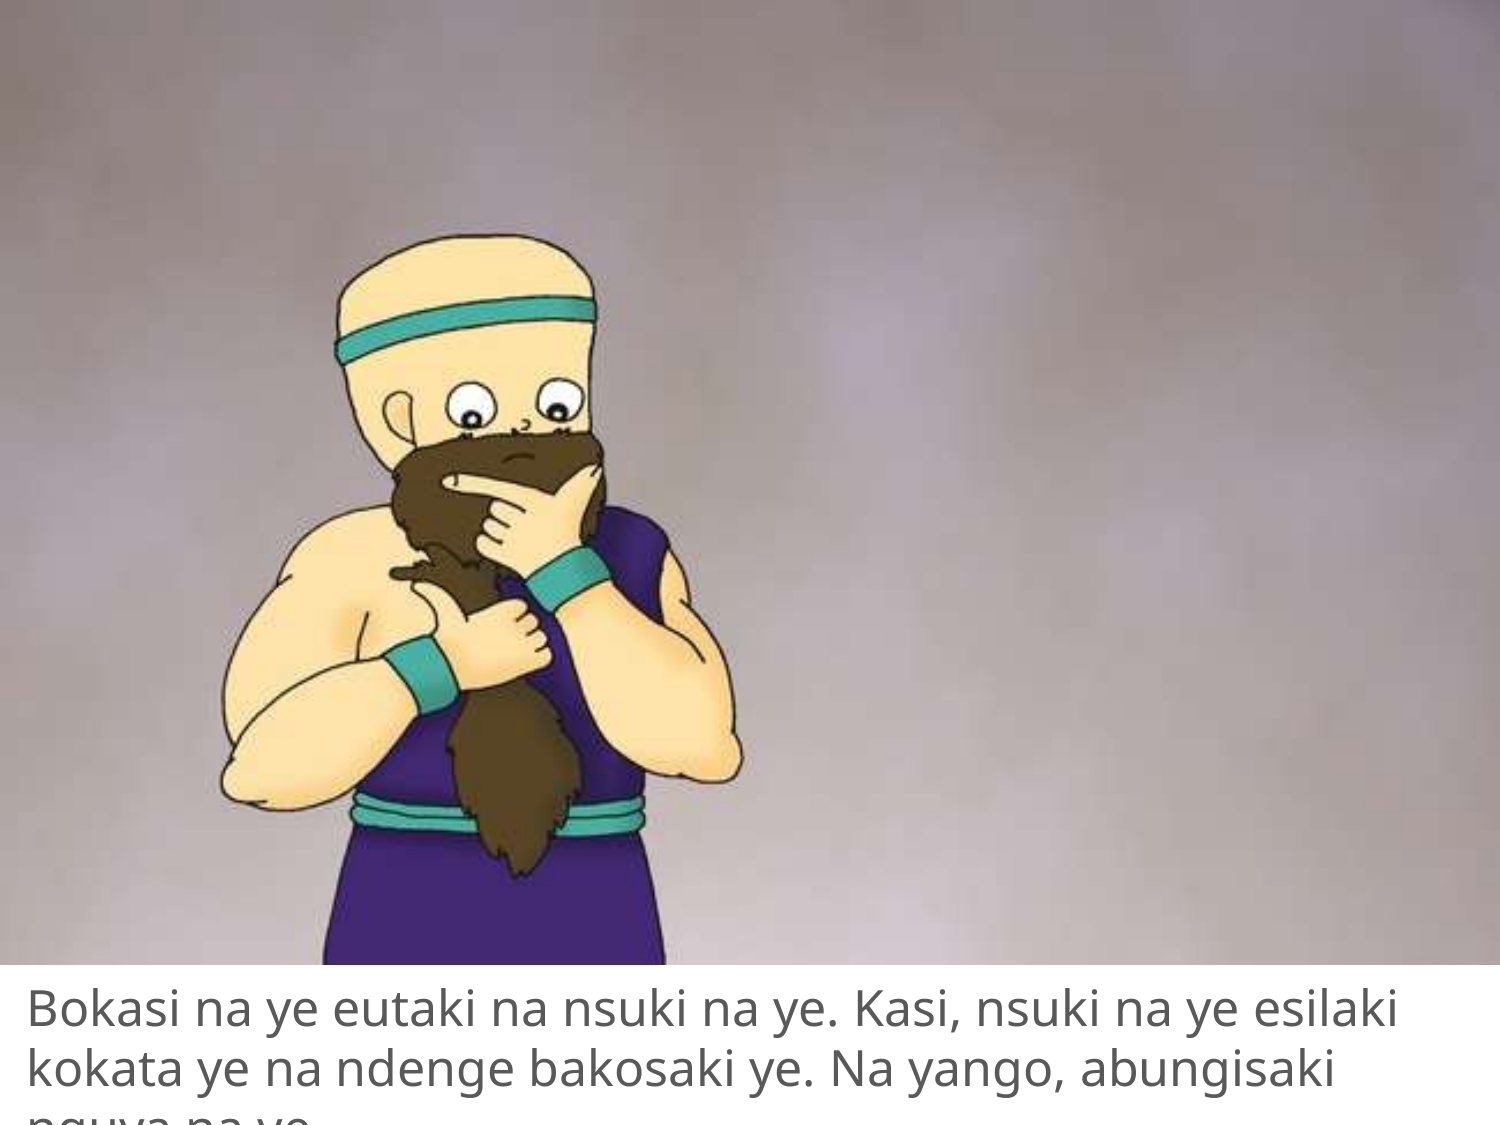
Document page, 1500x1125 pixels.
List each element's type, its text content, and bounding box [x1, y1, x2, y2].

picture [0, 0, 1500, 965]
text_box Bokasi na ye eutaki na nsuki na ye. Kasi, nsuki na ye esilaki kokata ye na ndenge bakosaki ye. Na yango, abungisaki nguya na ye. [11, 973, 1498, 1125]
